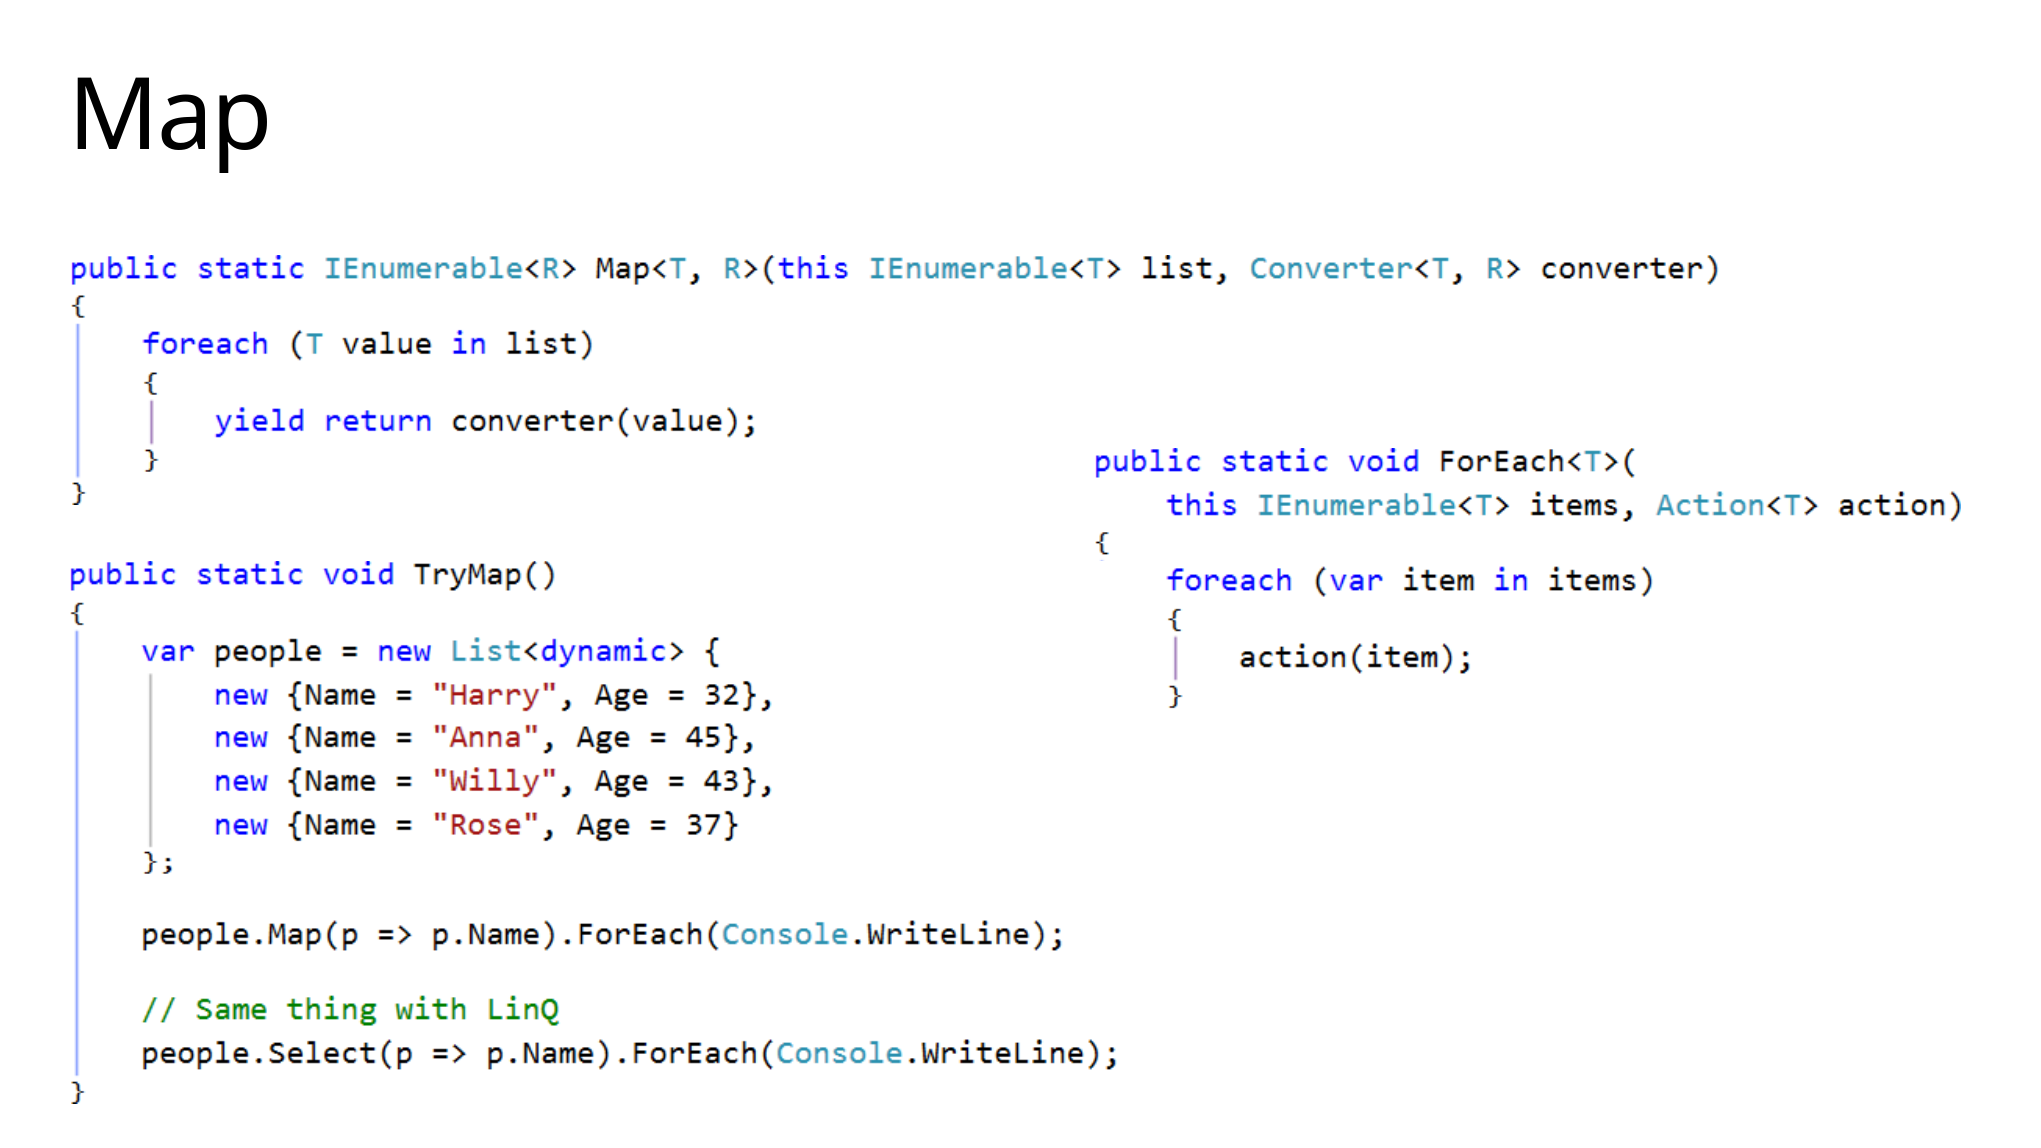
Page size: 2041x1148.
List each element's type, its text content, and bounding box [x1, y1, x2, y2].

title Map [45, 48, 1996, 199]
picture [69, 255, 1961, 1104]
